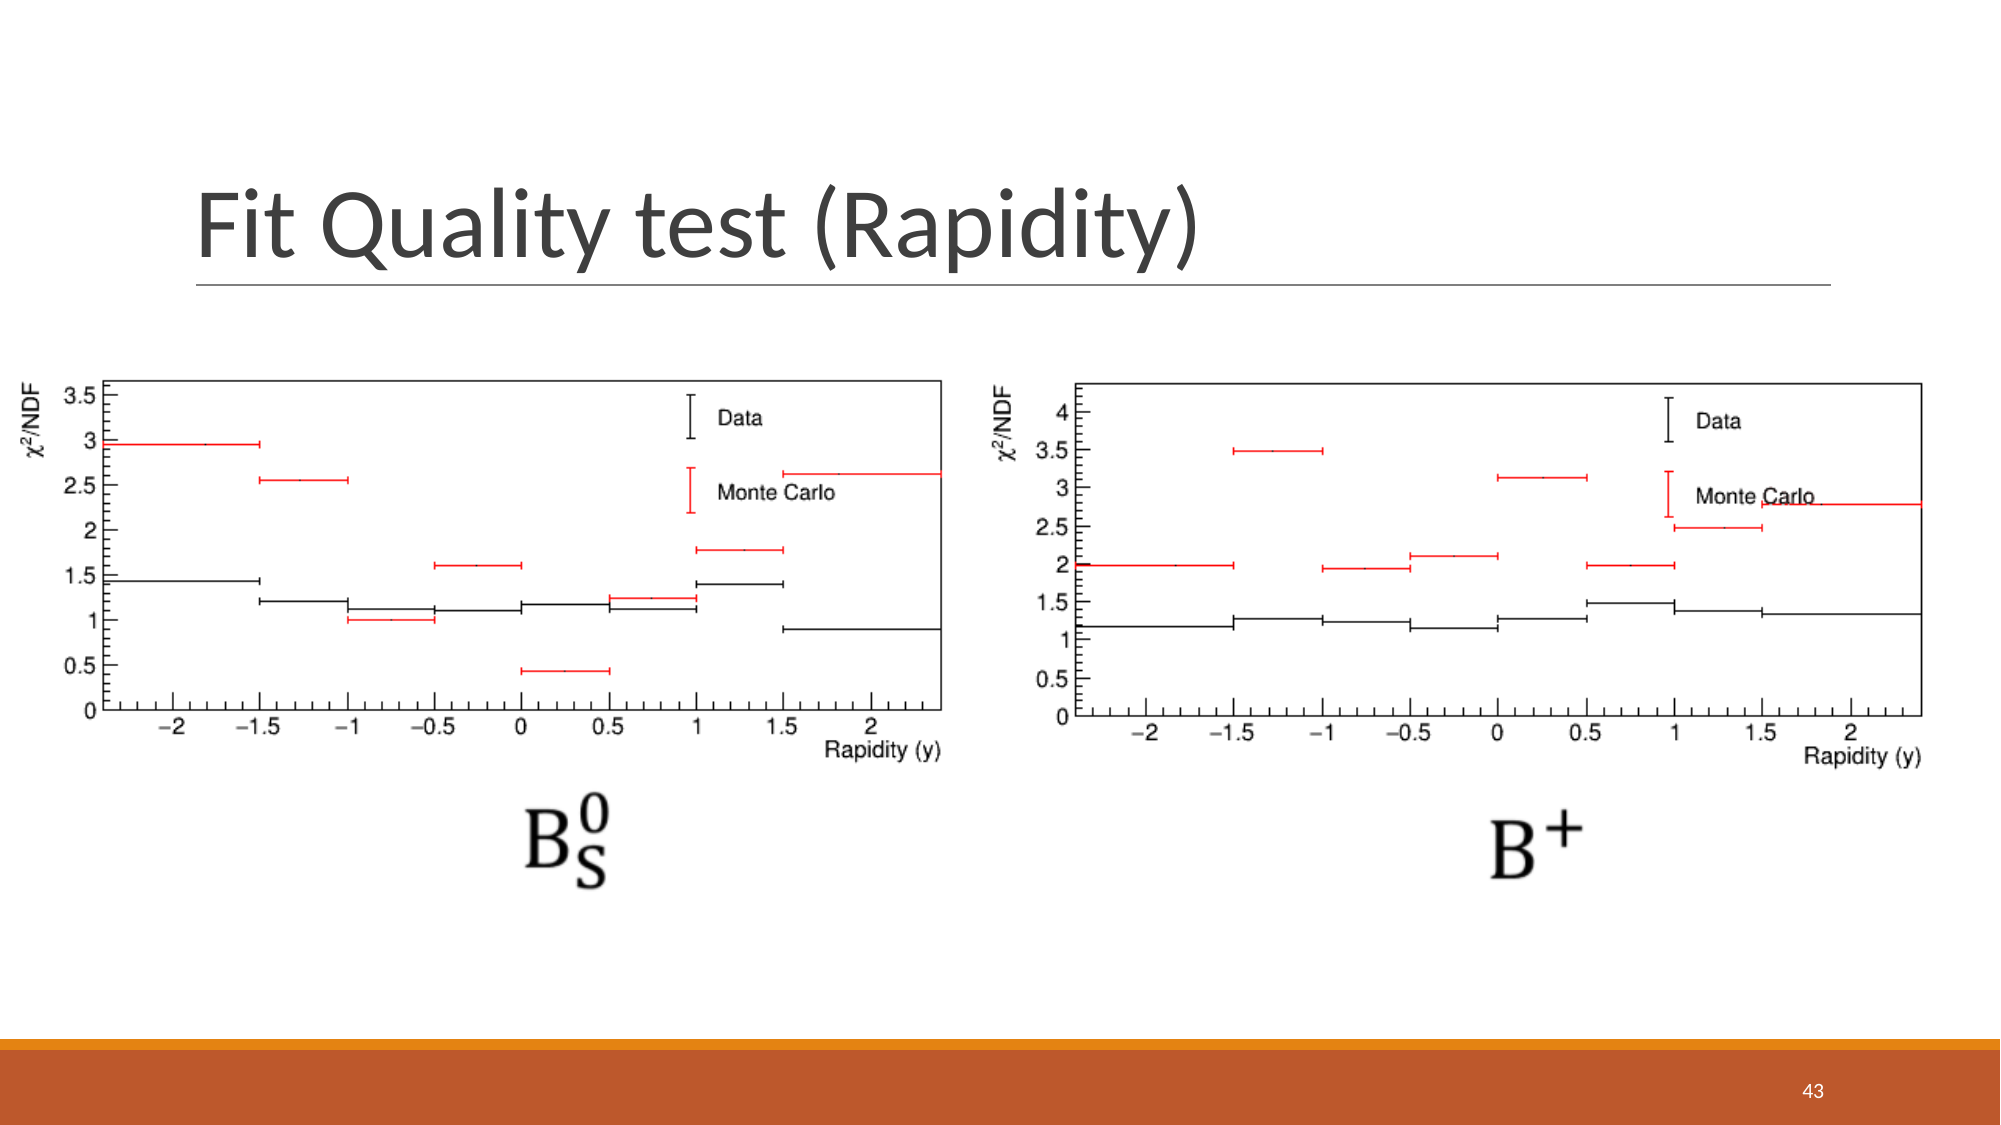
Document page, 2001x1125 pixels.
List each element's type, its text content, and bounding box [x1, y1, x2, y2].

picture [15, 368, 953, 905]
title Fit Quality test (Rapidity) [180, 47, 1830, 285]
slide_number 43 [1624, 1059, 1840, 1120]
picture [1483, 797, 1595, 905]
picture [985, 366, 1932, 786]
